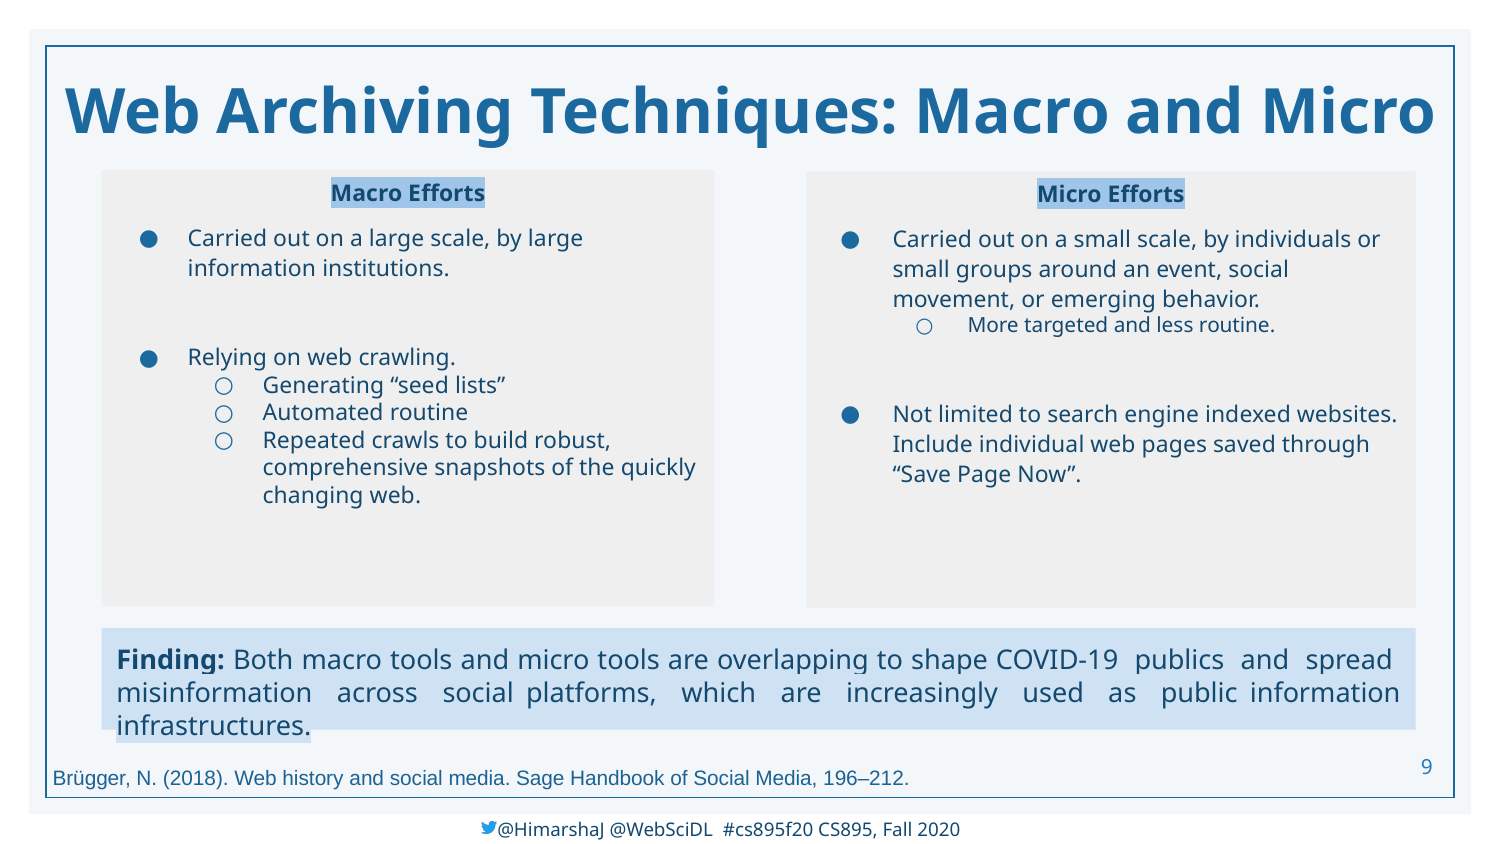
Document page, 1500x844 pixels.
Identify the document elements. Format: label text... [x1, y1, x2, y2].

slide_number ‹#› [1309, 720, 1444, 788]
picture [481, 821, 497, 834]
list Macro Efforts Carried out on a large scale, by large information institutions. Relying on web crawling. Generating “seed lists” Automated routine Repeated crawls to build robust, comprehensive snapshots of the quickly changing web. [101, 170, 715, 607]
title Web Archiving Techniques: Macro and Micro [46, 29, 1456, 198]
list Micro Efforts Carried out on a small scale, by individuals or small groups around an event, social movement, or emerging behavior. More targeted and less routine. Not limited to search engine indexed websites. Include individual web pages saved through “Save Page Now”. [806, 171, 1416, 608]
text_box Finding: Both macro tools and micro tools are overlapping to shape COVID-19 publics and spread misinformation across social platforms, which are increasingly used as public information infrastructures. [101, 627, 1416, 730]
text_box Brügger, N. (2018). Web history and social media. Sage Handbook of Social Media, 196–212. [37, 749, 1260, 812]
